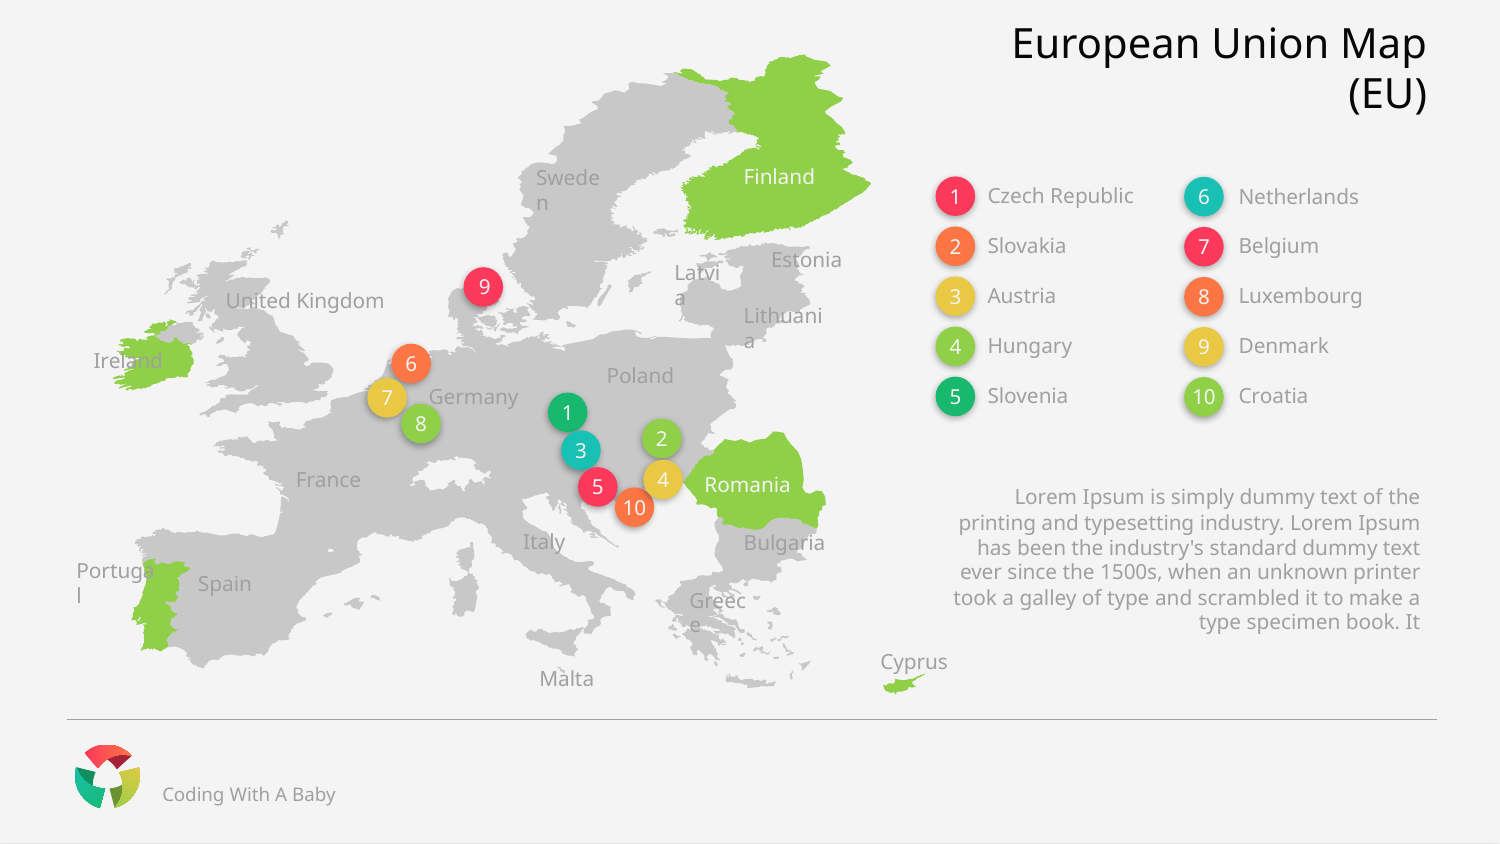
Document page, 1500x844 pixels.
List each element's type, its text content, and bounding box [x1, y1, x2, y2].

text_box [557, 429, 605, 471]
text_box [931, 375, 980, 417]
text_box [602, 486, 667, 528]
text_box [460, 266, 509, 308]
title European Union Map (EU) [914, 46, 1443, 125]
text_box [931, 175, 980, 217]
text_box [574, 466, 622, 507]
text_box Netherlands Belgium Luxembourg Denmark Croatia [1228, 175, 1426, 416]
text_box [931, 275, 980, 317]
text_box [544, 391, 592, 433]
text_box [363, 377, 411, 418]
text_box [931, 325, 980, 367]
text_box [397, 402, 445, 444]
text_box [65, 54, 973, 703]
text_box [1180, 226, 1228, 267]
text_box Czech Republic Slovakia Austria Hungary Slovenia [980, 175, 1176, 416]
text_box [931, 225, 980, 267]
text_box Lorem Ipsum is simply dummy text of the printing and typesetting industry. Lorem Ipsum has been the industry's standard dummy text ever since the 1500s, when an unknown printer took a galley of type and scrambled it to make a type specimen book. It [976, 476, 1436, 642]
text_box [1180, 276, 1228, 317]
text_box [1180, 326, 1228, 367]
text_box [1170, 376, 1238, 417]
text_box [1180, 175, 1228, 217]
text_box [387, 342, 435, 384]
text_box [639, 458, 687, 500]
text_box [638, 417, 686, 459]
